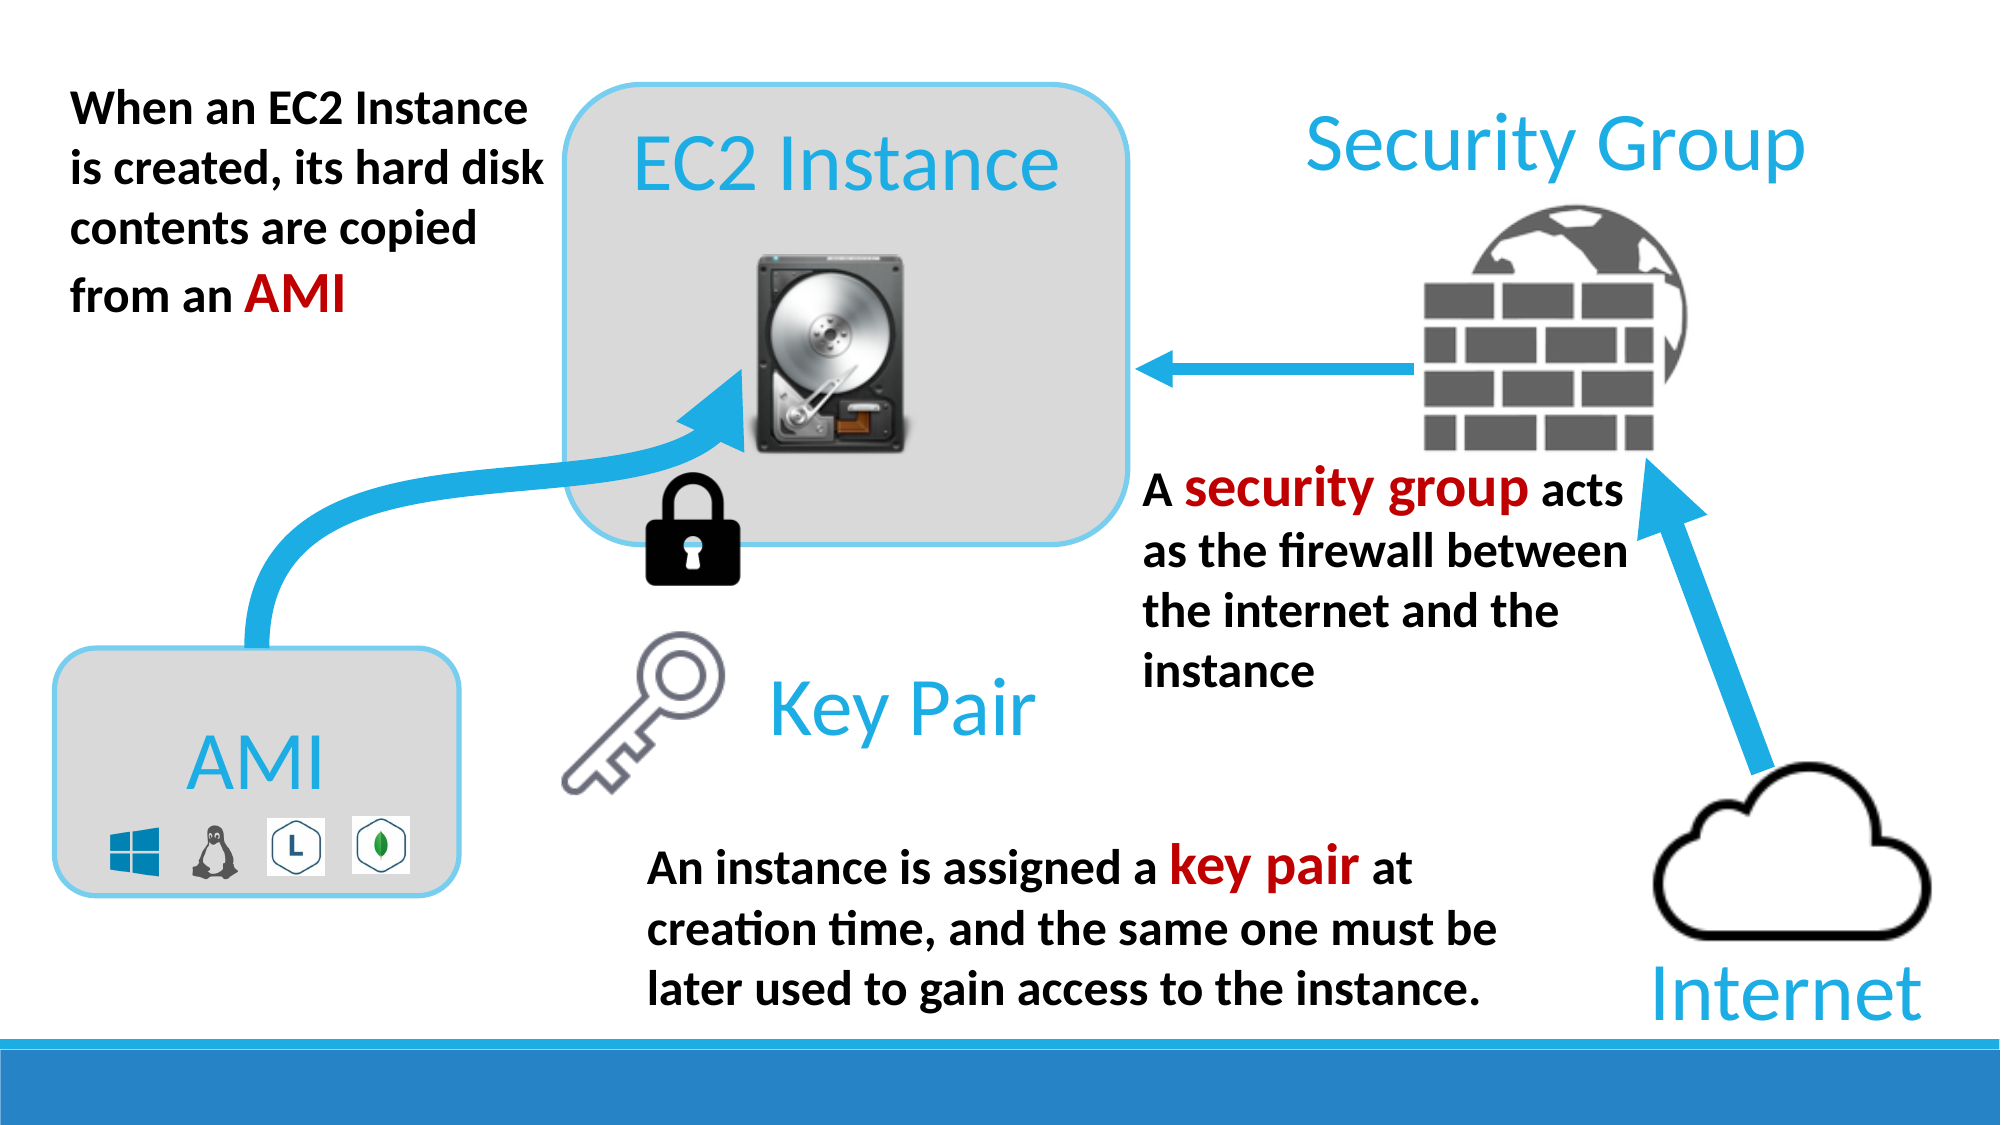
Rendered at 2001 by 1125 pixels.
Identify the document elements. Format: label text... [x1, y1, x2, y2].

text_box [543, 612, 1068, 815]
text_box An instance is assigned a key pair at creation time, and the same one must be later used to gain access to the instance. [632, 818, 1545, 1024]
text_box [1260, 79, 1853, 467]
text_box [1622, 692, 1953, 1047]
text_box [358, 265, 640, 752]
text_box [53, 647, 460, 897]
text_box When an EC2 Instance is created, its hard disk contents are copied from an AMI [55, 67, 586, 332]
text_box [563, 83, 1129, 546]
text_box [105, 816, 411, 881]
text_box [1645, 457, 1764, 772]
picture [628, 240, 944, 594]
text_box A security group acts as the firewall between the internet and the instance [1127, 440, 1642, 706]
